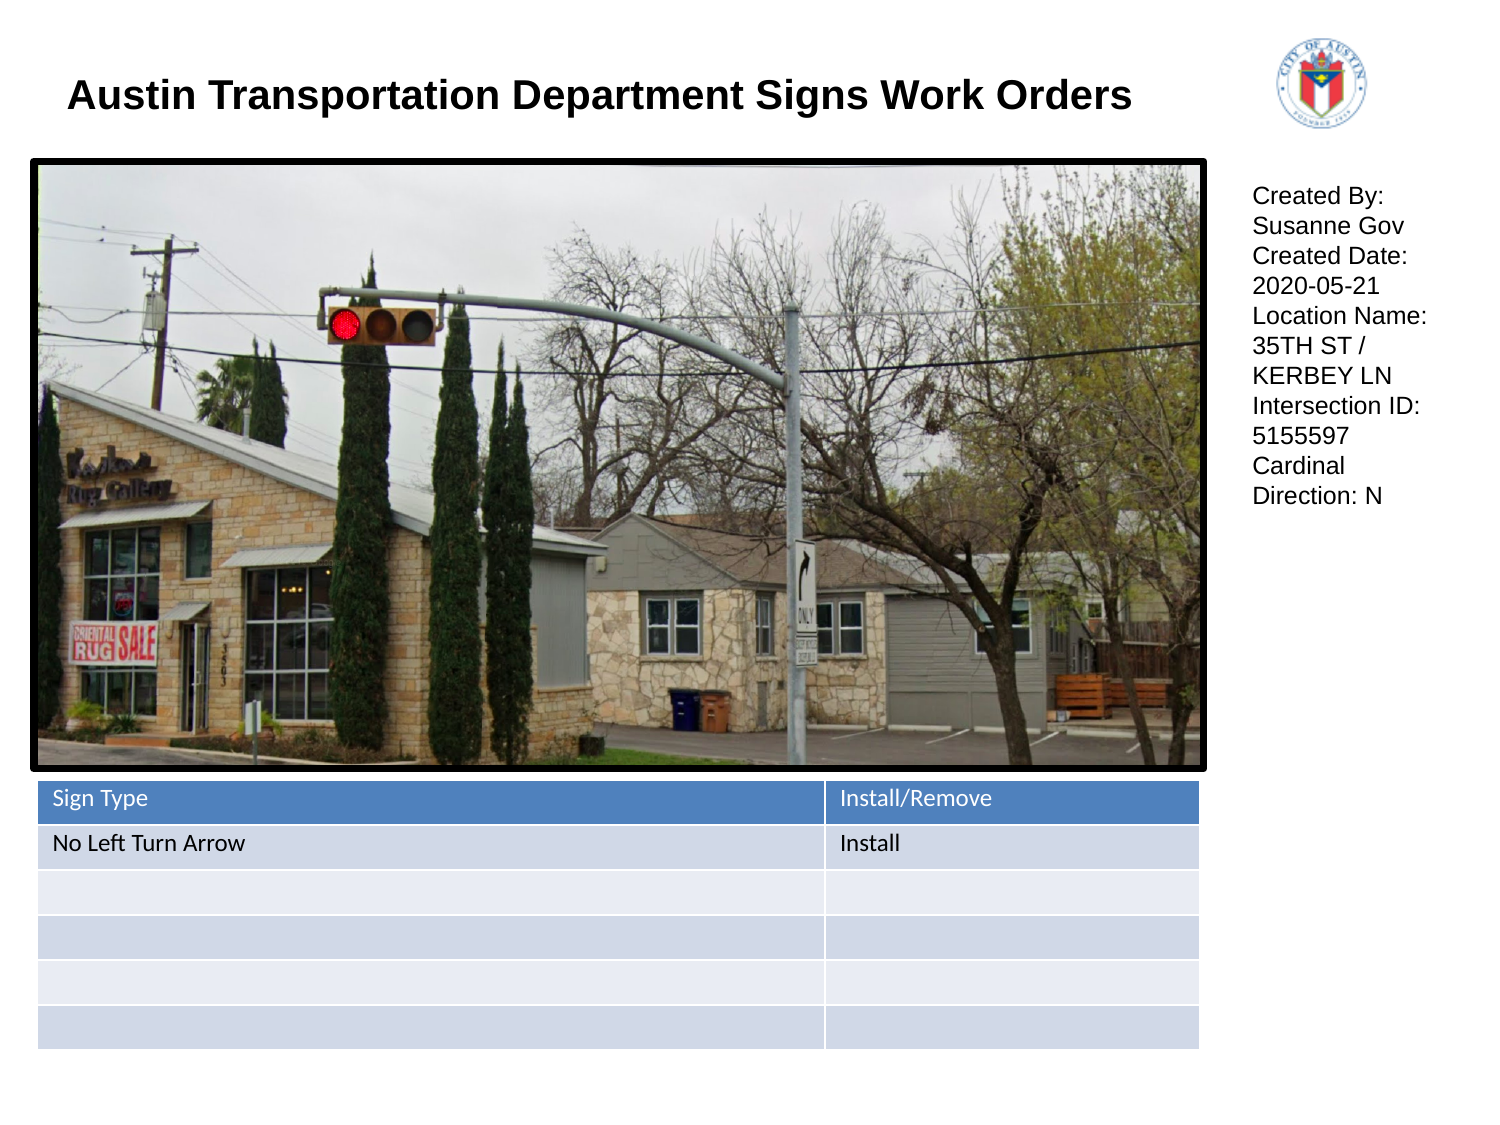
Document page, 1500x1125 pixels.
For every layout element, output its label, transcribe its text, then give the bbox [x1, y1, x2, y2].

table_cell [38, 961, 824, 1004]
table_cell [38, 1006, 824, 1049]
table_cell [38, 916, 824, 959]
text_box Created By: Susanne Gov Created Date: 2020-05-21 Location Name: 35TH ST / KERBEY LN Intersection ID: 5155597 Cardinal Direction: N [1237, 172, 1463, 517]
text_box Austin Transportation Department Signs Work Orders [51, 60, 1149, 125]
table_cell [826, 961, 1199, 1004]
table_cell [826, 871, 1199, 914]
picture [1274, 37, 1369, 132]
table_cell [38, 871, 824, 914]
table_header Install/Remove [826, 781, 1199, 824]
table_cell Install [826, 826, 1199, 869]
picture [37, 164, 1201, 766]
table_cell [826, 916, 1199, 959]
table_header Sign Type [38, 781, 824, 824]
table_cell No Left Turn Arrow [38, 826, 824, 869]
table_cell [826, 1006, 1199, 1049]
